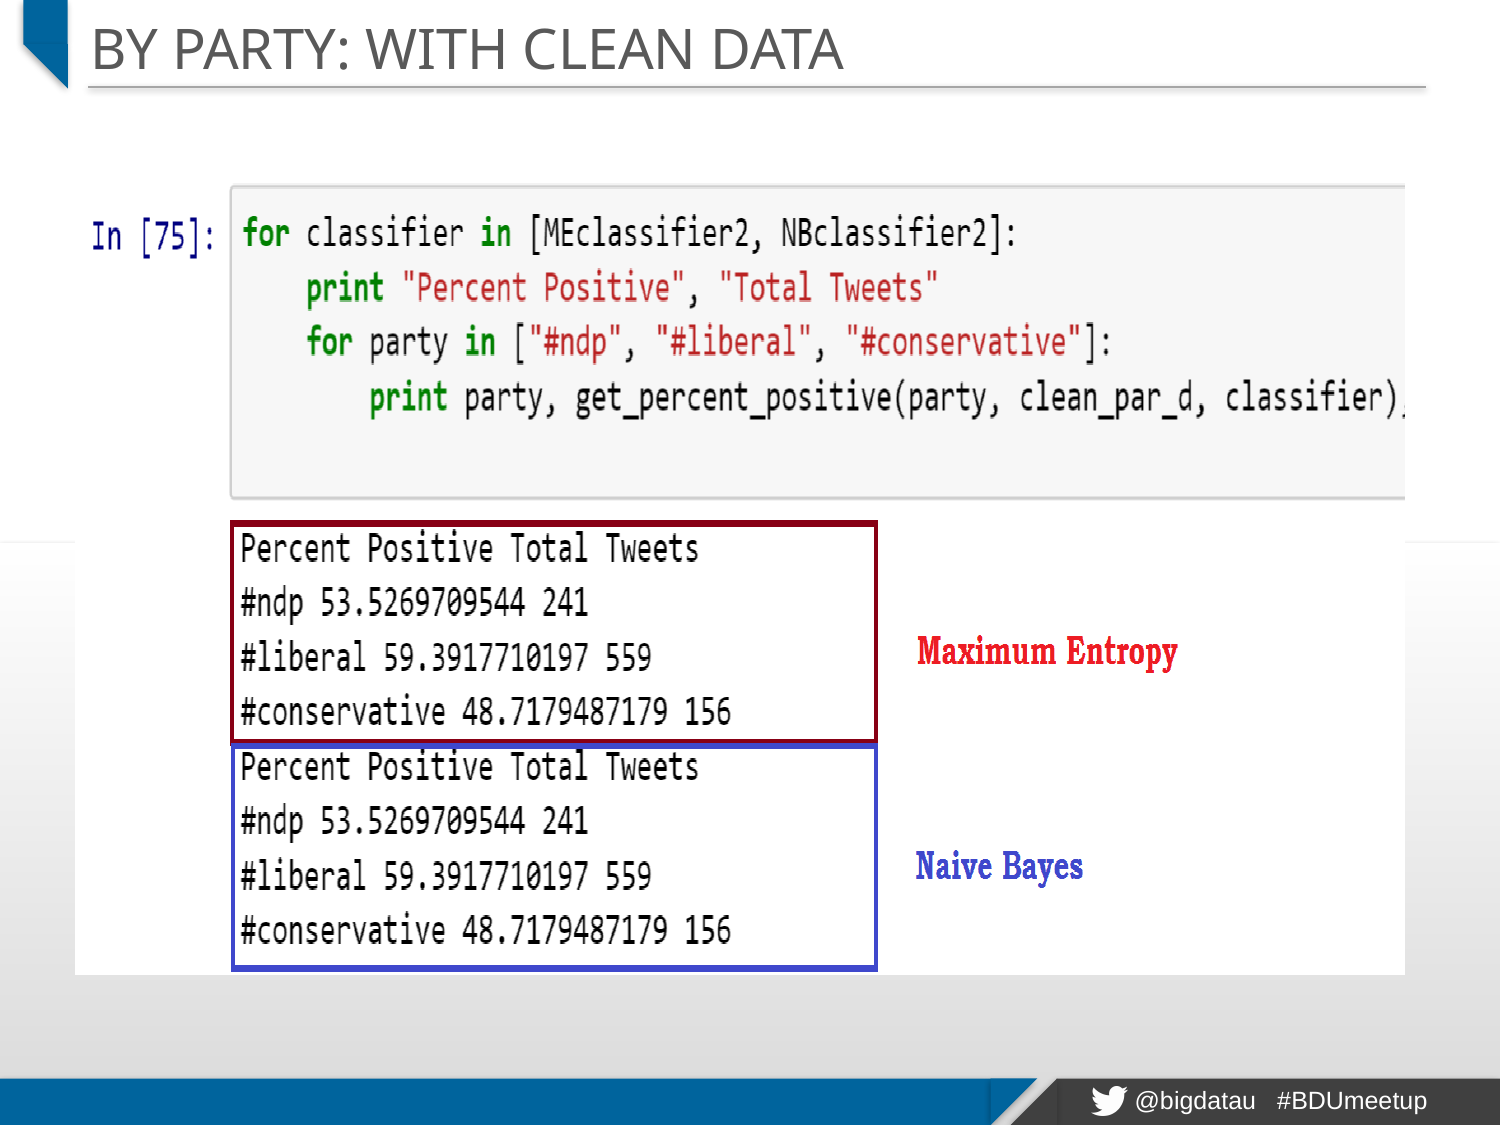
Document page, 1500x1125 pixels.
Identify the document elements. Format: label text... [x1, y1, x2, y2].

list [75, 147, 1425, 1005]
picture [74, 171, 1405, 975]
picture [1091, 1086, 1128, 1116]
title By Party: With Clean data [75, 5, 1425, 89]
